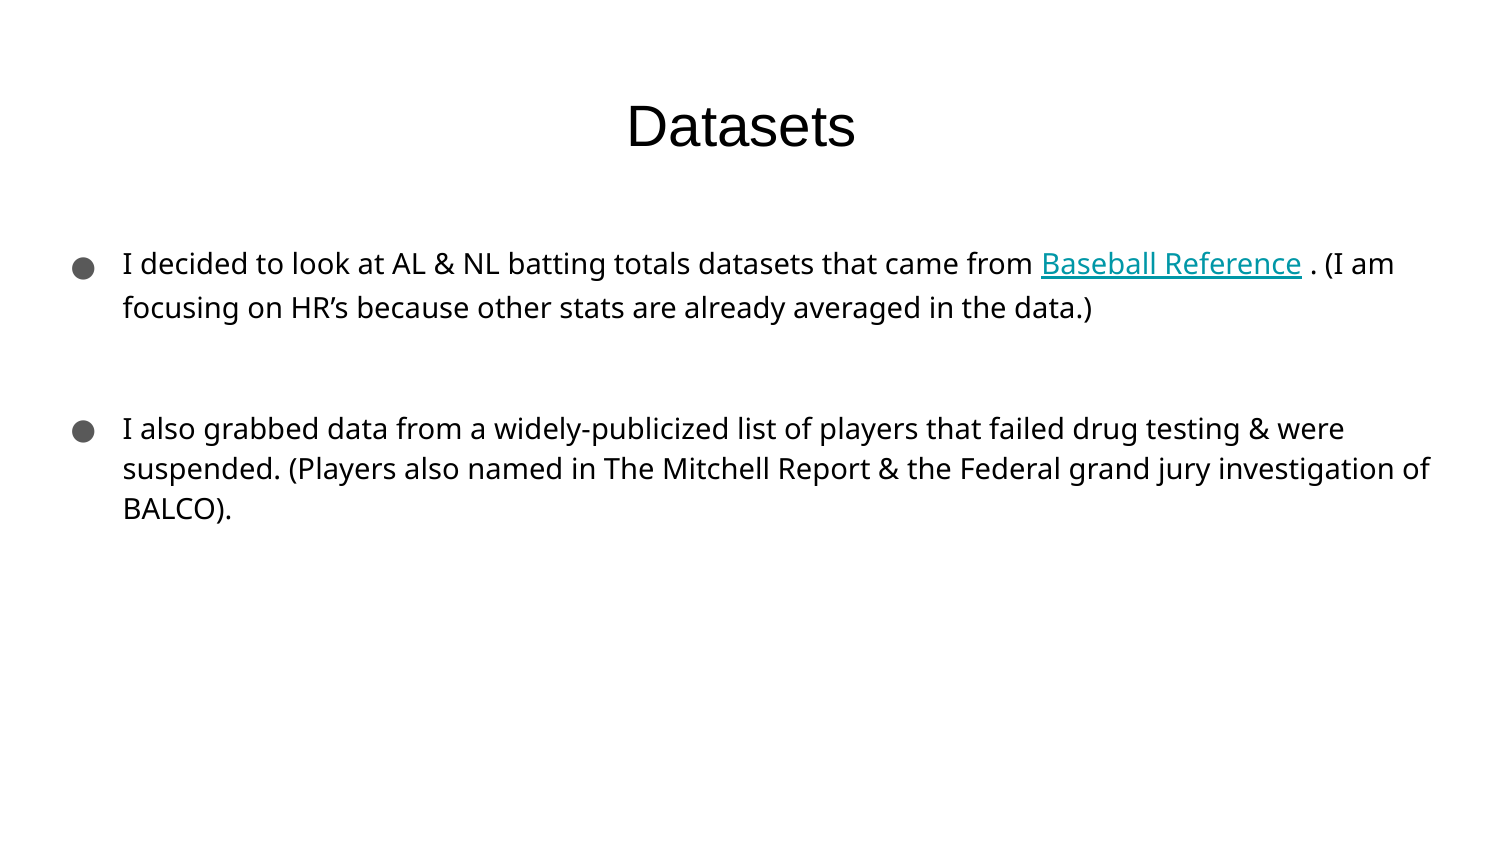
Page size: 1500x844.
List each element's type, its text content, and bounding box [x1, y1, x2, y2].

title Datasets [51, 72, 1449, 167]
list I decided to look at AL & NL batting totals datasets that came from Baseball Reference . (I am focusing on HR’s because other stats are already averaged in the data.) I also grabbed data from a widely-publicized list of players that failed drug testing & were suspended. (Players also named in The Mitchell Report & the Federal grand jury investigation of BALCO). [32, 189, 1449, 829]
